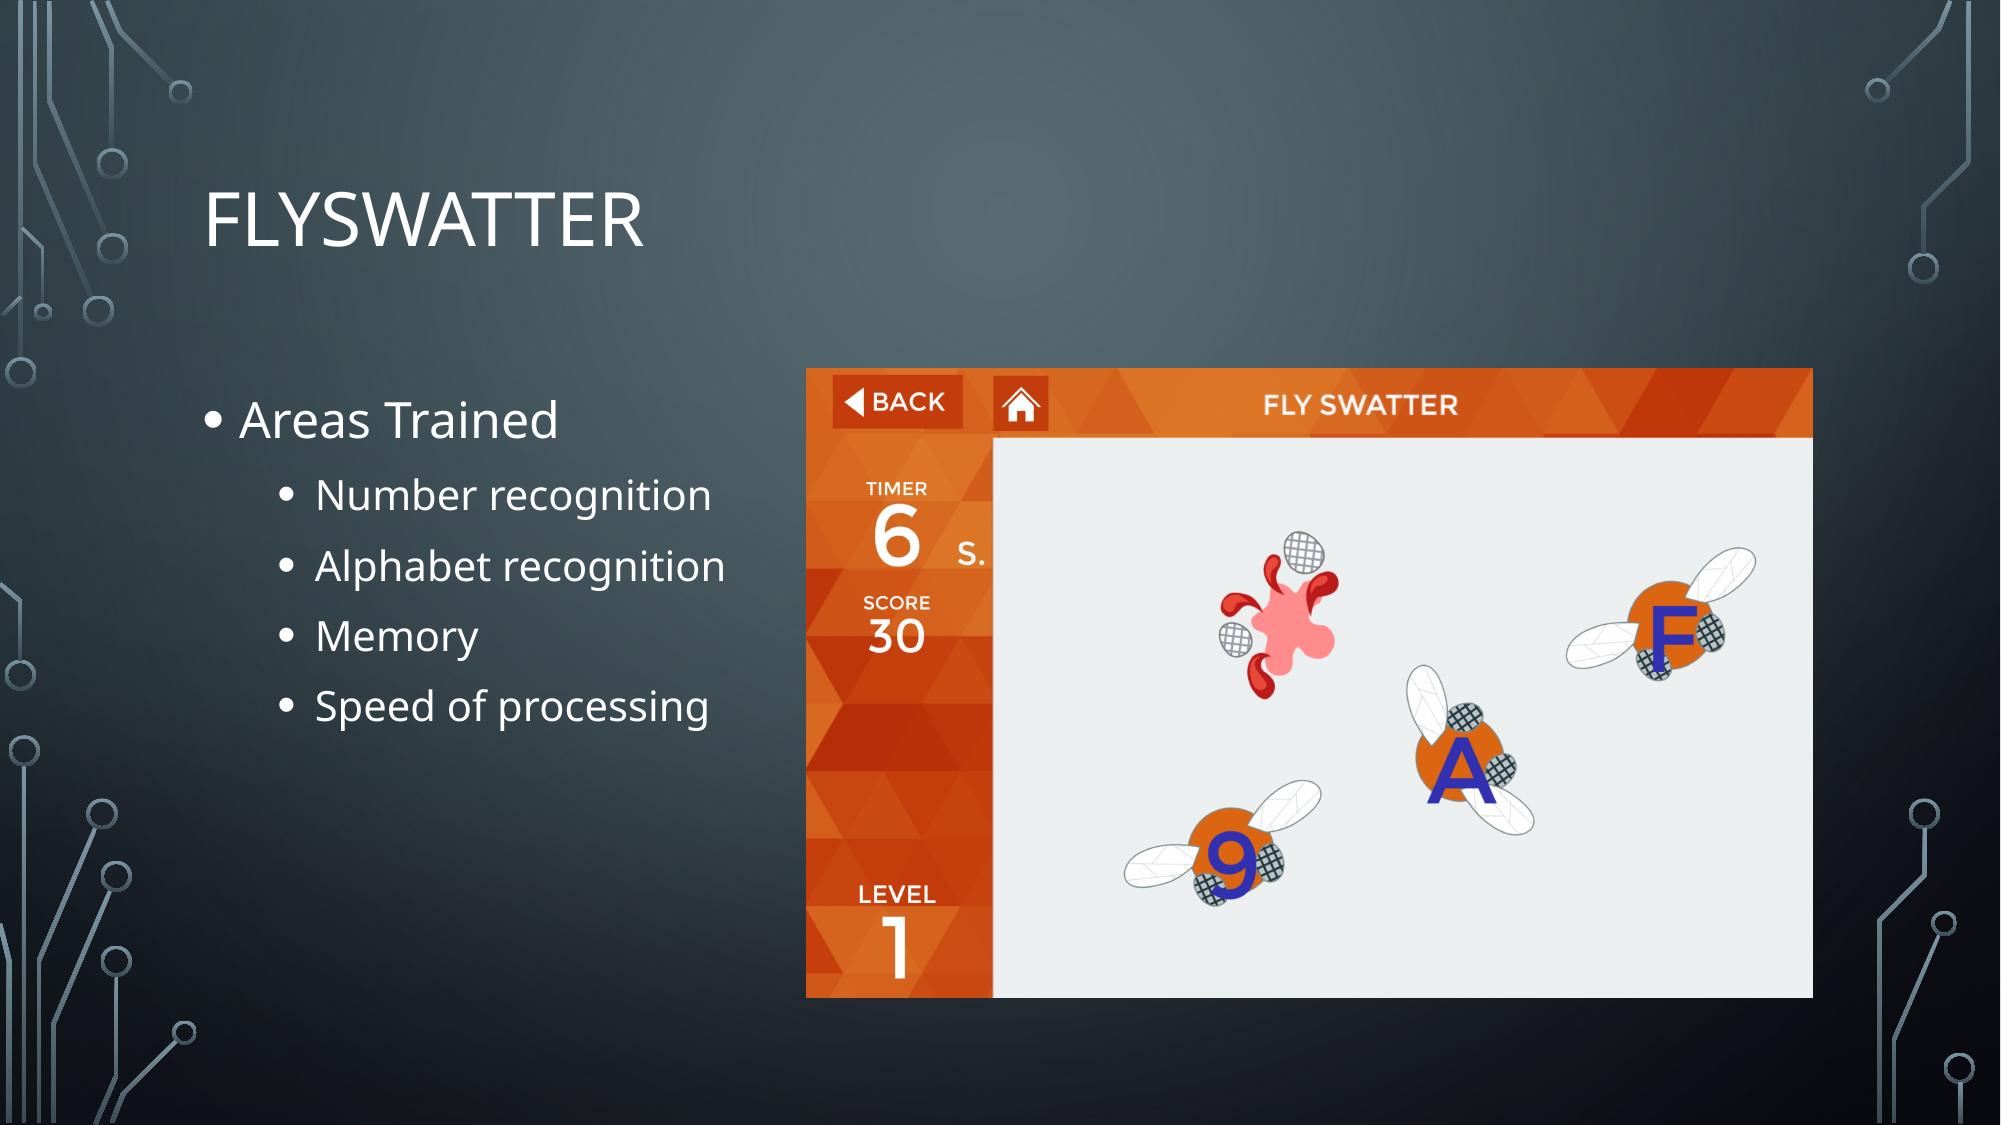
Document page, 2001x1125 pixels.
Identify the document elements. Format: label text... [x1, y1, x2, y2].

picture [805, 368, 1813, 998]
title Flyswatter [187, 101, 1813, 344]
list Areas Trained Number recognition Alphabet recognition Memory Speed of processing [187, 369, 805, 950]
